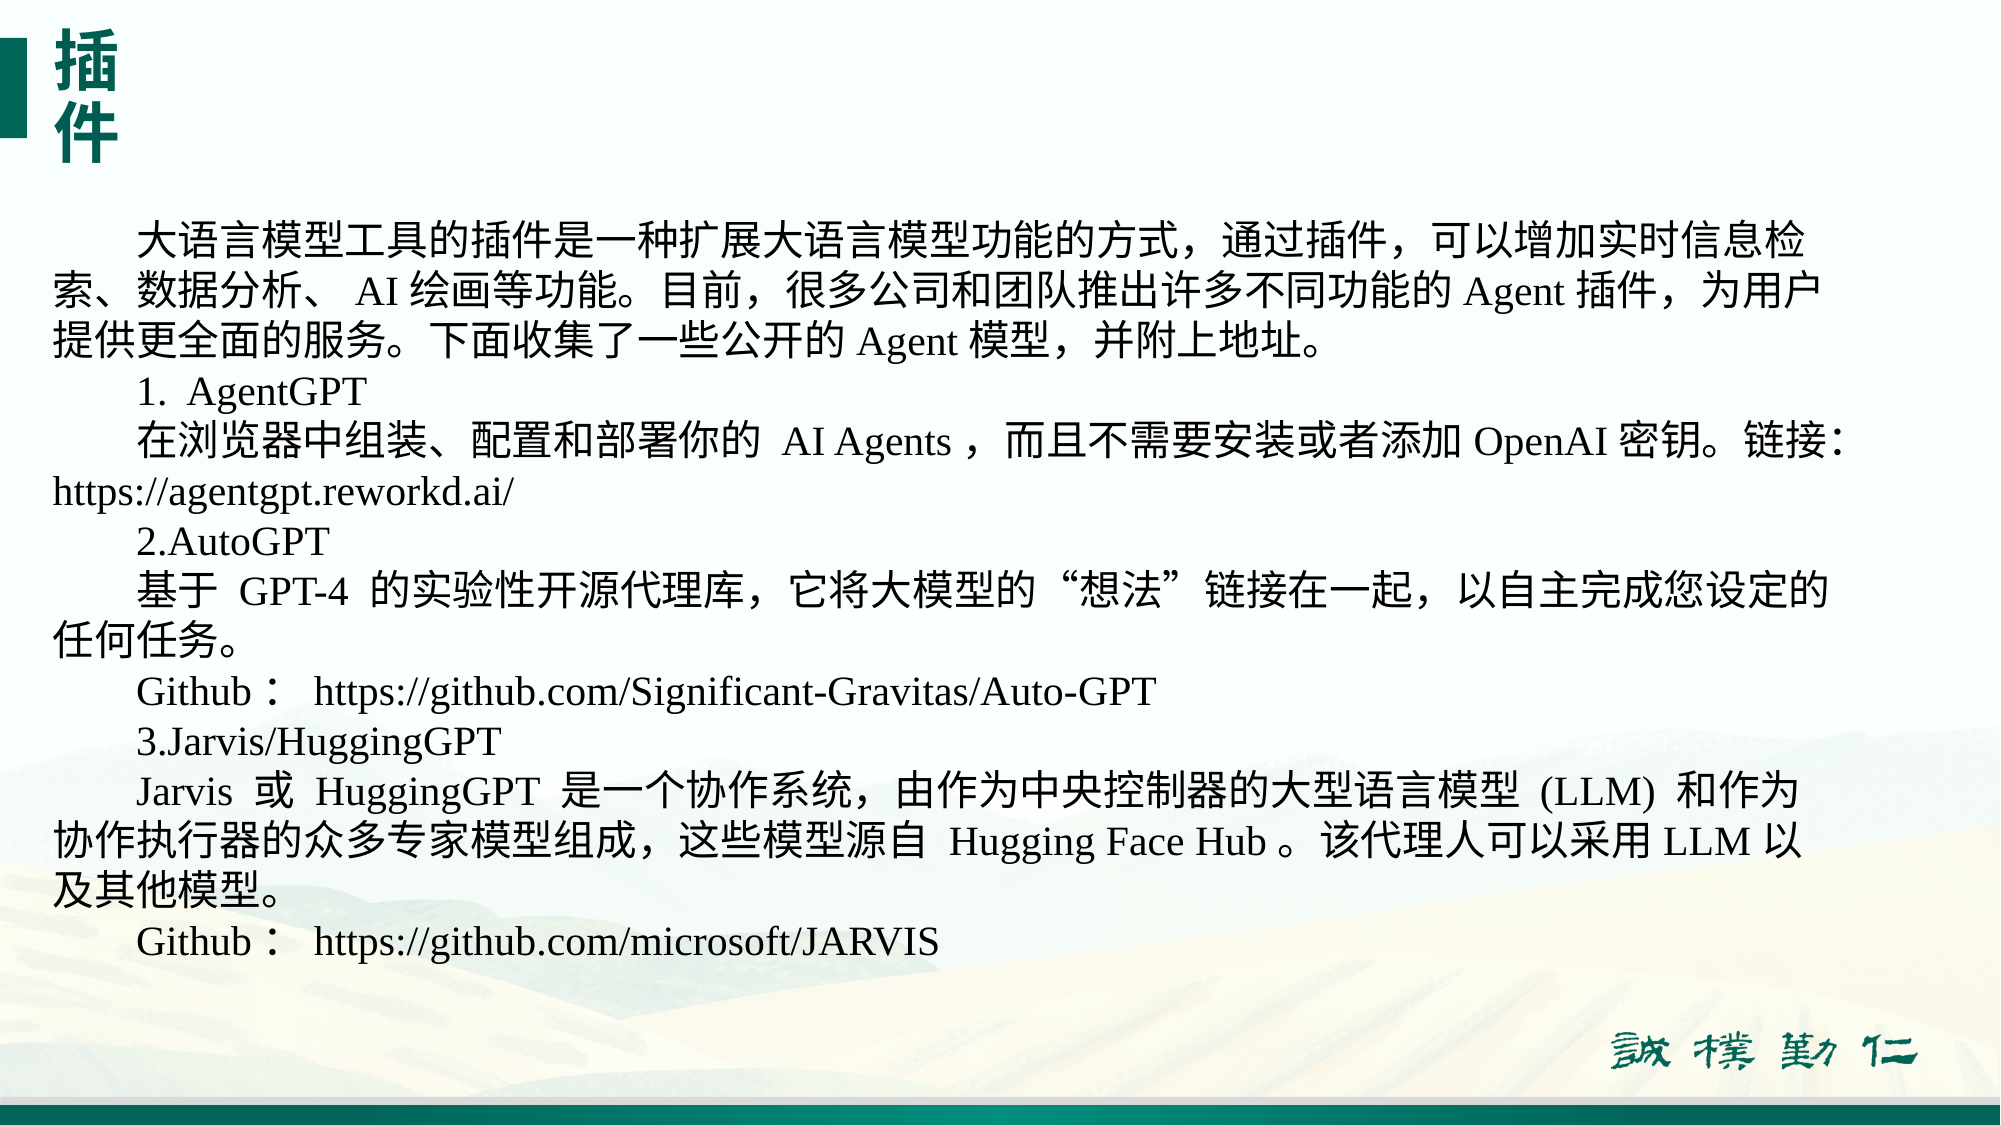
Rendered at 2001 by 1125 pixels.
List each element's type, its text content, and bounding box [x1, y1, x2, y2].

picture [1611, 1017, 1918, 1084]
title 插件 [38, 55, 202, 144]
text_box 大语言模型工具的插件是一种扩展大语言模型功能的方式，通过插件，可以增加实时信息检索、数据分析、AI绘画等功能。目前，很多公司和团队推出许多不同功能的Agent插件，为用户提供更全面的服务。下面收集了一些公开的Agent模型，并附上地址。 1. AgentGPT 在浏览器中组装、配置和部署你的 AI Agents，而且不需要安装或者添加OpenAI密钥。链接：https://agentgpt.reworkd.ai/ 2.AutoGPT 基于 GPT-4 的实验性开源代理库，它将大模型的“想法”链接在一起，以自主完成您设定的任何任务。 Github：https://github.com/Significant-Gravitas/Auto-GPT 3.Jarvis/HuggingGPT Jarvis 或 HuggingGPT 是一个协作系统，由作为中央控制器的大型语言模型 (LLM) 和作为协作执行器的众多专家模型组成，这些模型源自 Hugging Face Hub。该代理人可以采用LLM以及其他模型。 Github：https://github.com/microsoft/JARVIS [37, 206, 1853, 1022]
